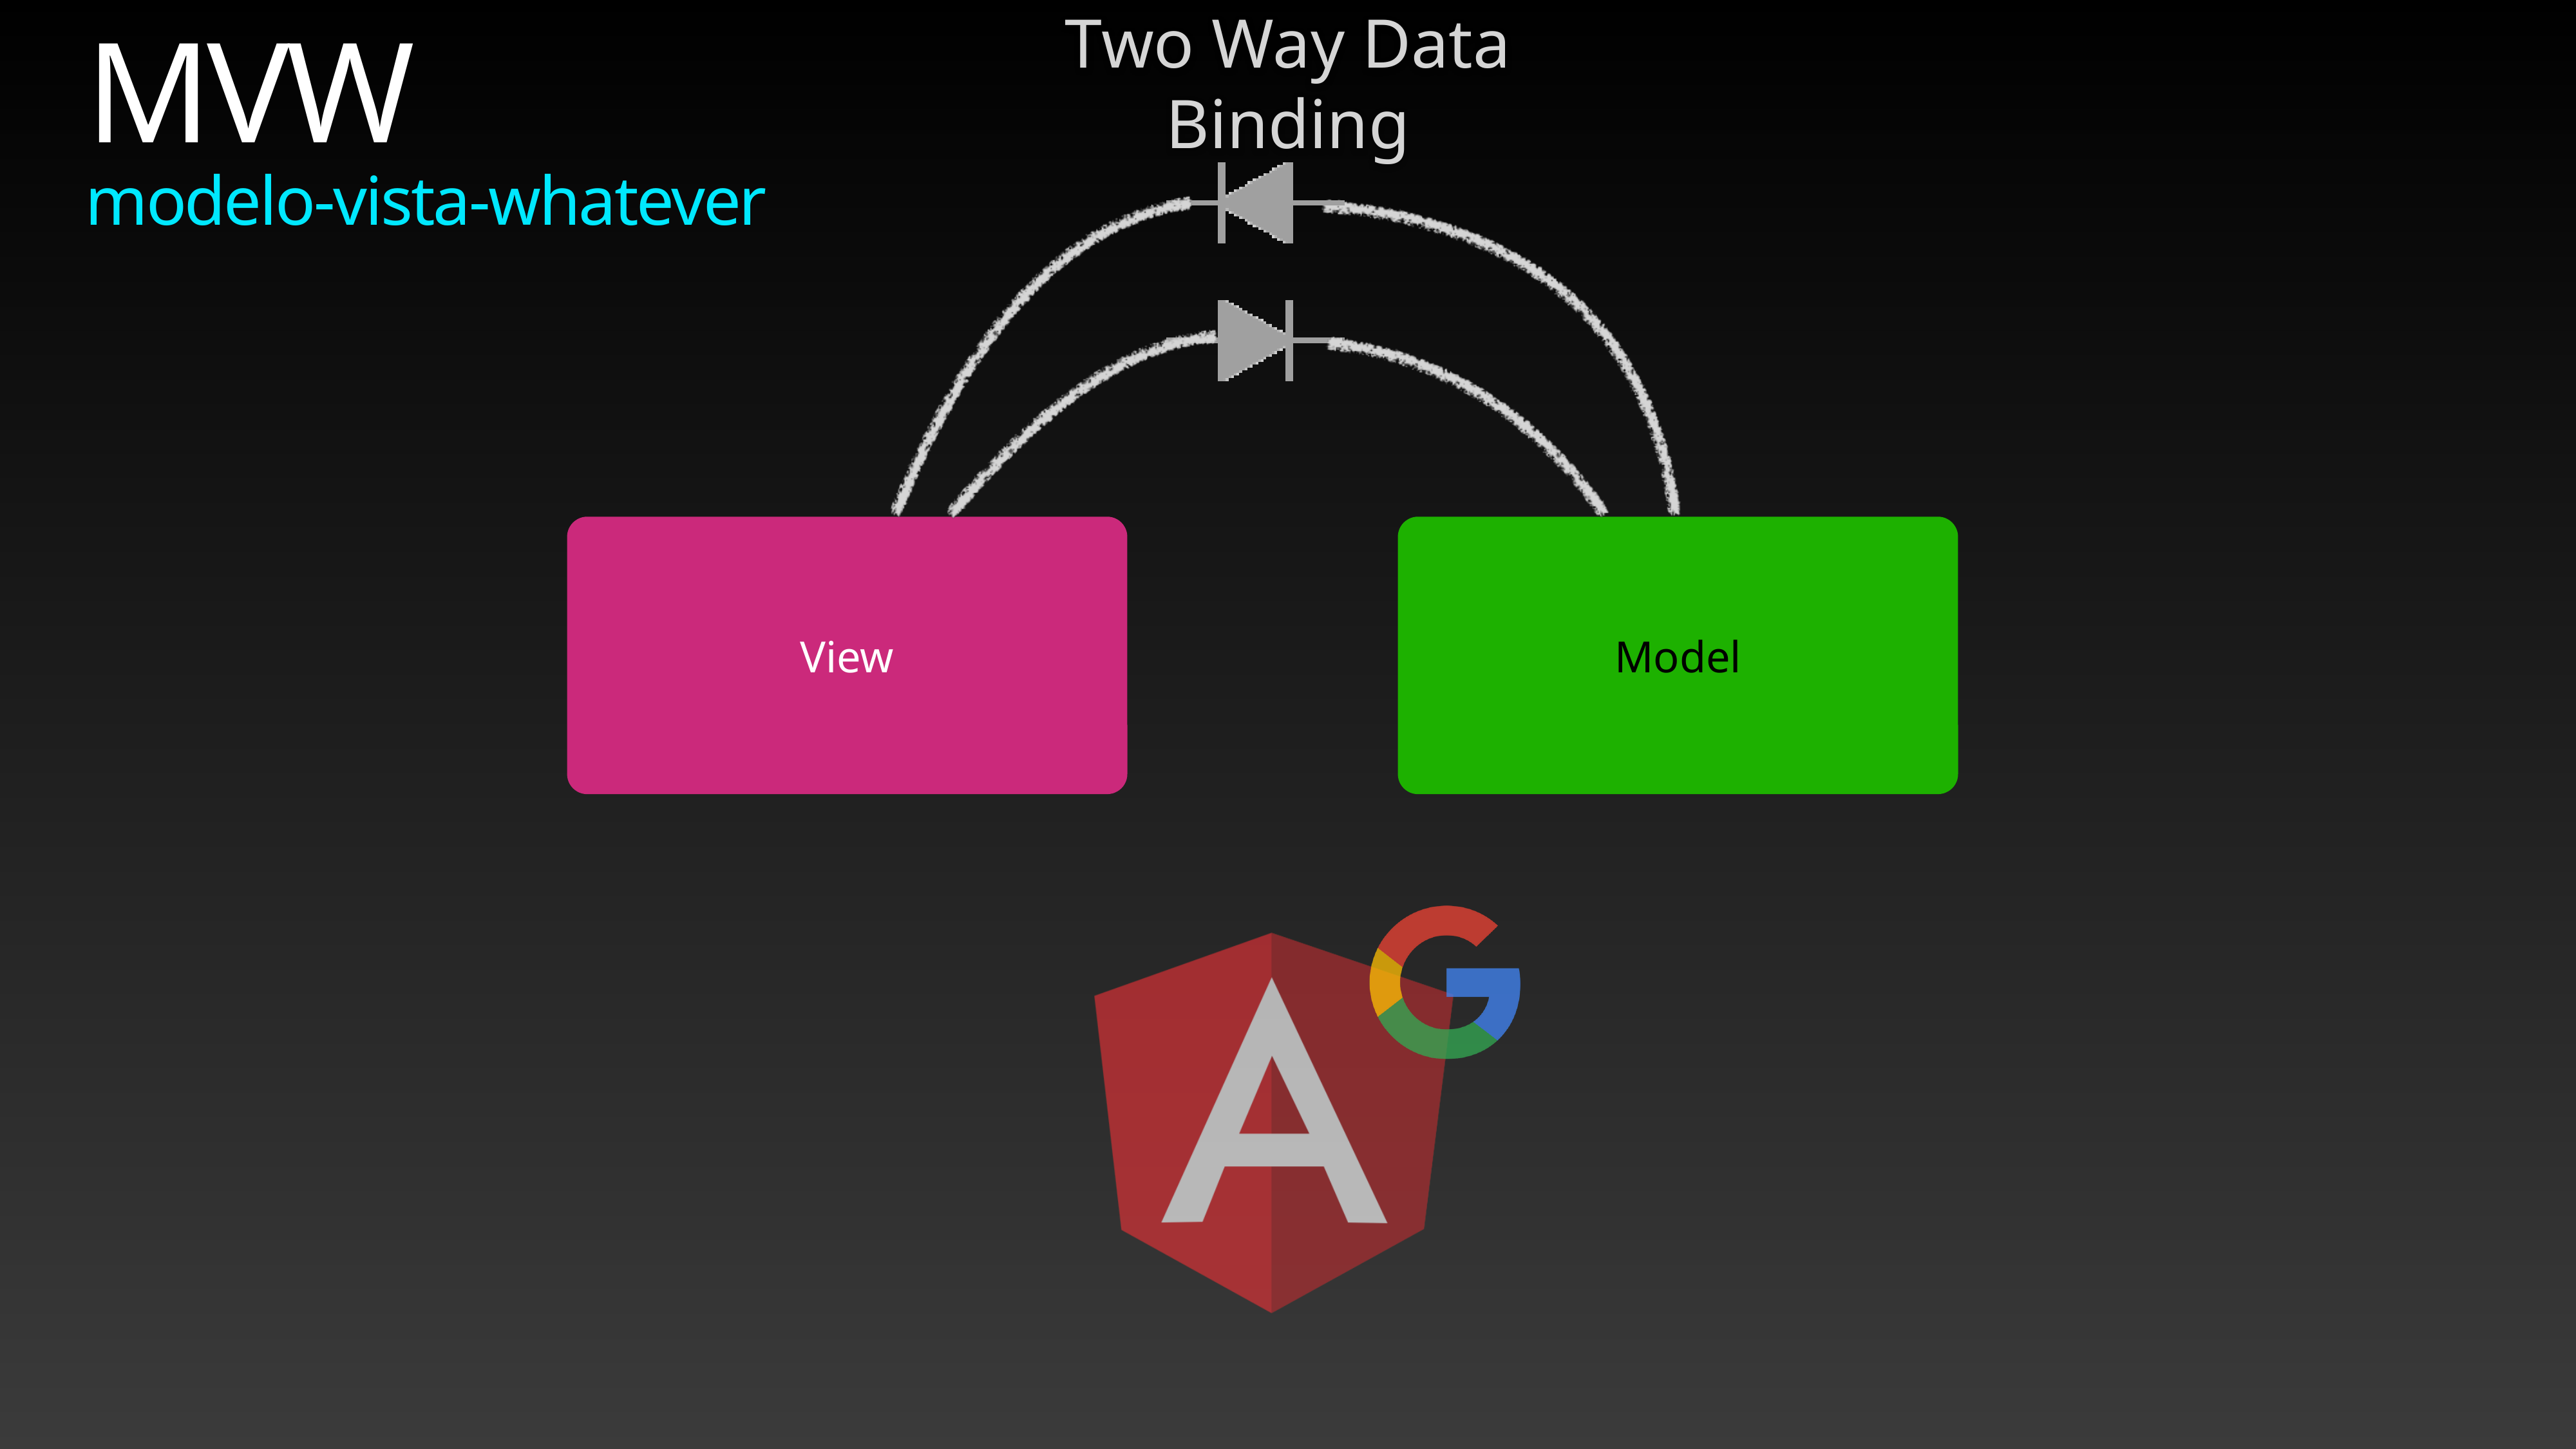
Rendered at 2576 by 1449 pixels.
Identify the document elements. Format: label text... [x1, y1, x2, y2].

title MVW [0, 0, 887, 161]
text_box Model [1397, 516, 1958, 795]
picture [1094, 905, 1522, 1315]
picture [887, 27, 1683, 524]
text_box View [567, 516, 1128, 795]
text_box Two Way Data Binding [1007, 0, 1569, 167]
text_box modelo-vista-whatever [0, 161, 1080, 245]
